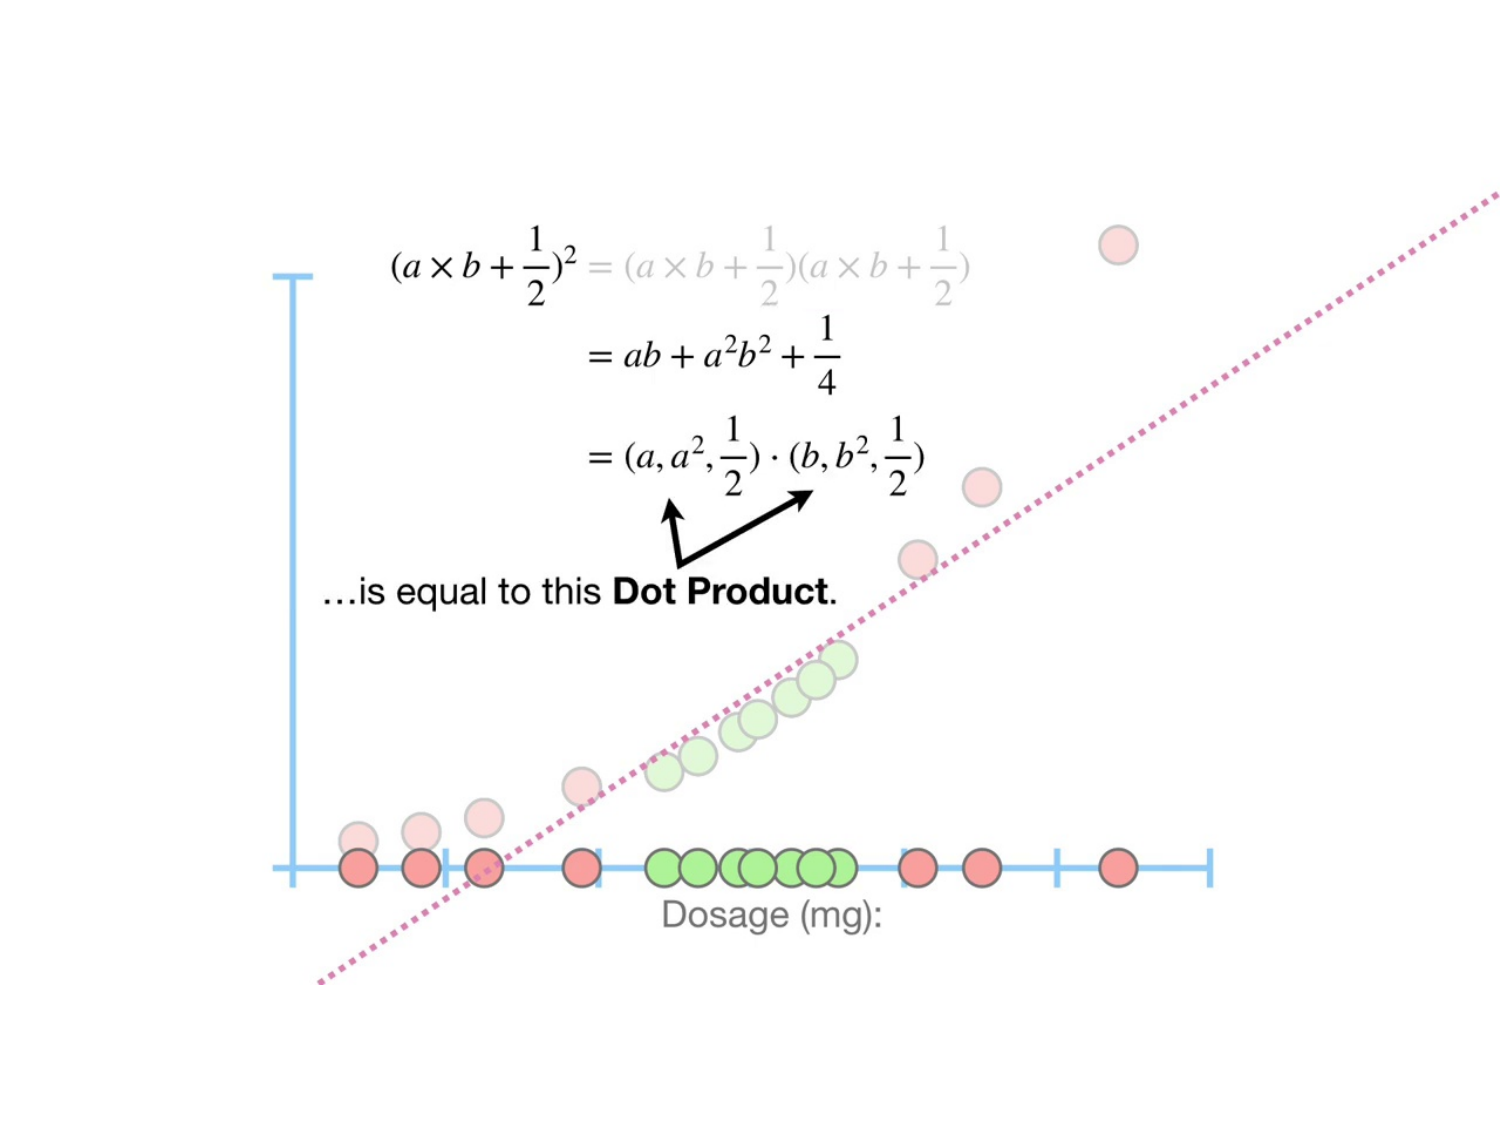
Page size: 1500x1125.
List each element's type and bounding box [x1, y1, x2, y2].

picture [0, 140, 1500, 985]
